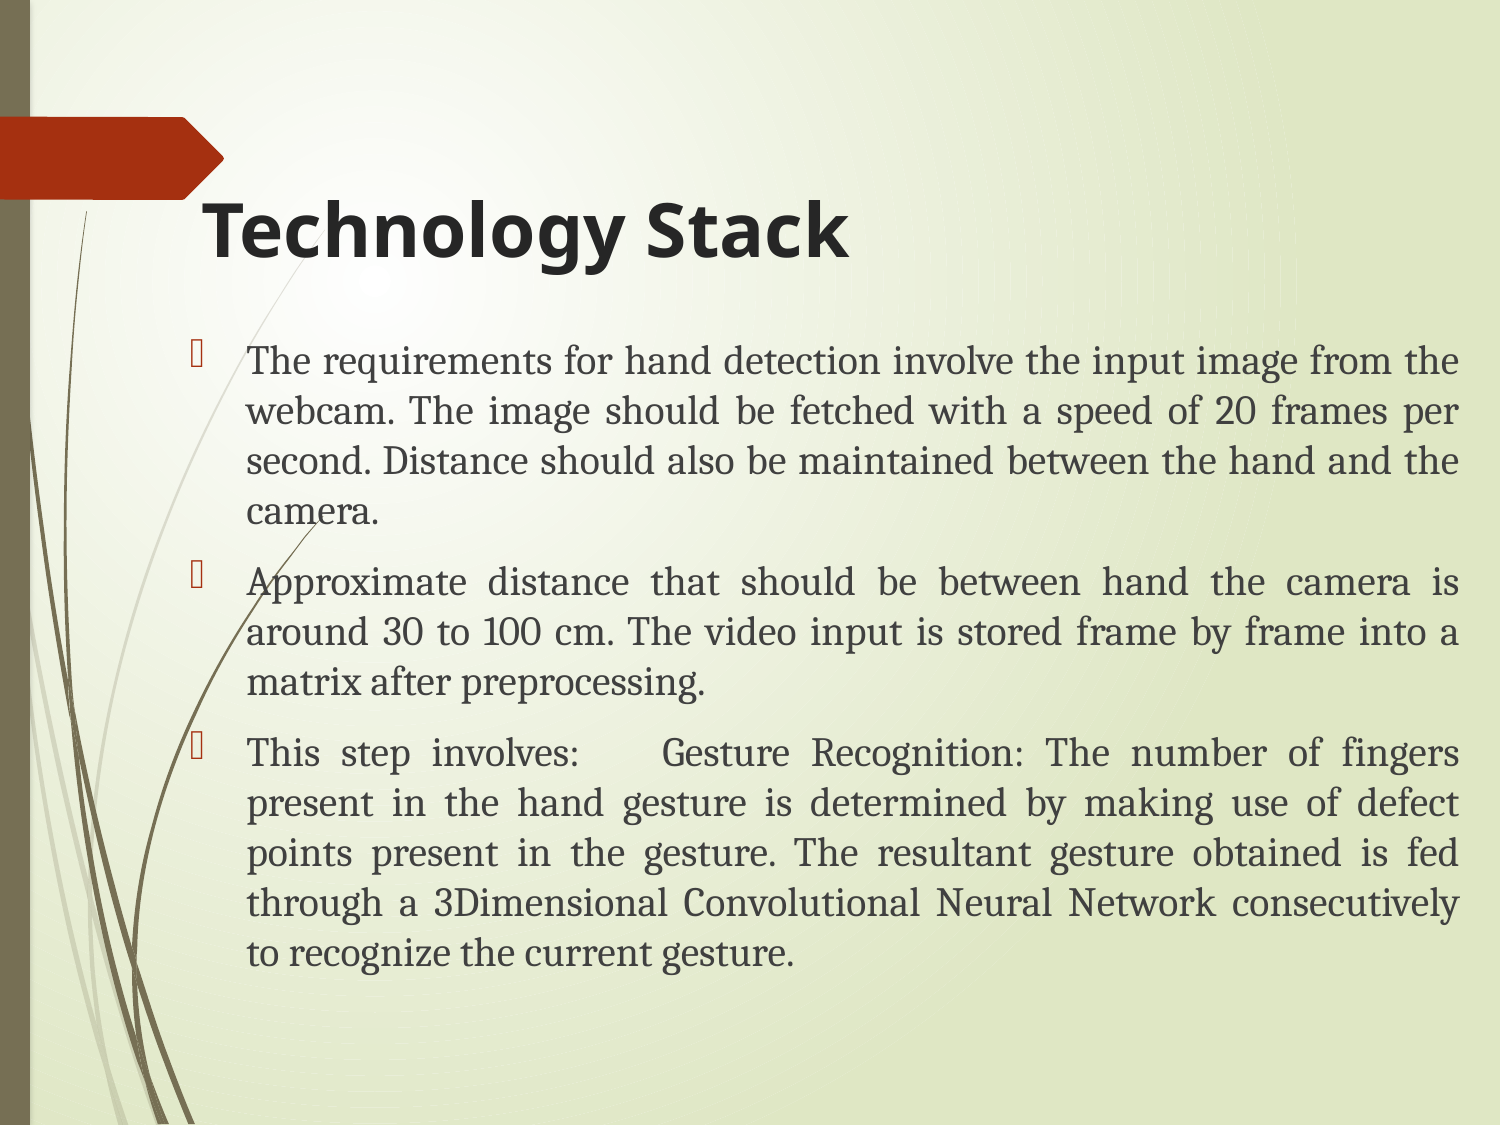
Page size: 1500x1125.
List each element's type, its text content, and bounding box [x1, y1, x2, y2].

list The requirements for hand detection involve the input image from the webcam. The image should be fetched with a speed of 20 frames per second. Distance should also be maintained between the hand and the camera. Approximate distance that should be between hand the camera is around 30 to 100 cm. The video input is stored frame by frame into a matrix after preprocessing. This step involves: Gesture Recognition: The number of fingers present in the hand gesture is determined by making use of defect points present in the gesture. The resultant gesture obtained is fed through a 3Dimensional Convolutional Neural Network consecutively to recognize the current gesture. [174, 324, 1475, 1075]
title Technology Stack [186, 174, 1302, 324]
